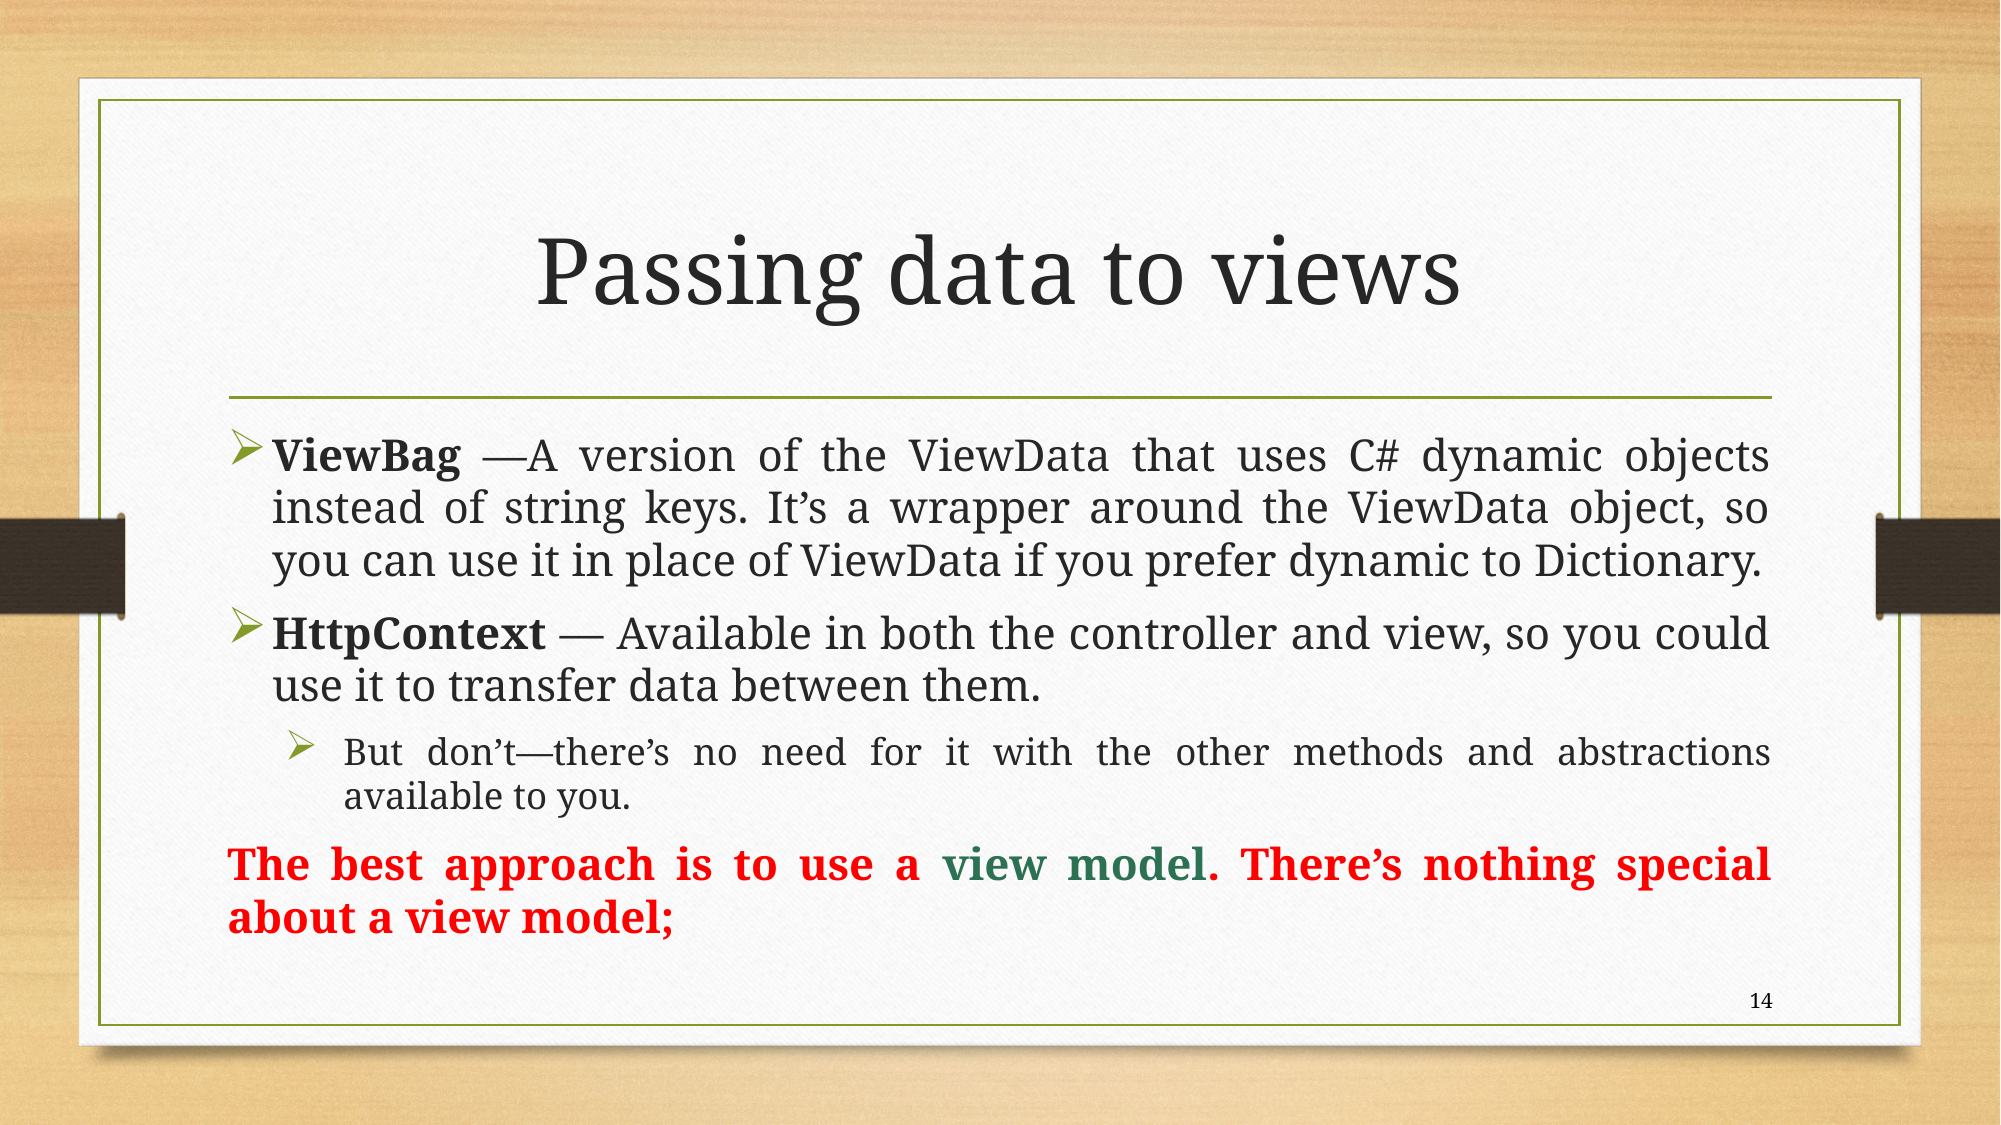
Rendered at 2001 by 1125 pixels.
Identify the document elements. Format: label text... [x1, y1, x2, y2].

slide_number 14 [1698, 979, 1788, 1025]
list ViewBag —A version of the ViewData that uses C# dynamic objects instead of string keys. It’s a wrapper around the ViewData object, so you can use it in place of ViewData if you prefer dynamic to Dictionary. HttpContext — Available in both the controller and view, so you could use it to transfer data between them. But don’t—there’s no need for it with the other methods and abstractions available to you. The best approach is to use a view model. There’s nothing special about a view model; [212, 419, 1788, 964]
picture [0, 0, 2001, 1125]
title Passing data to views [212, 161, 1788, 375]
